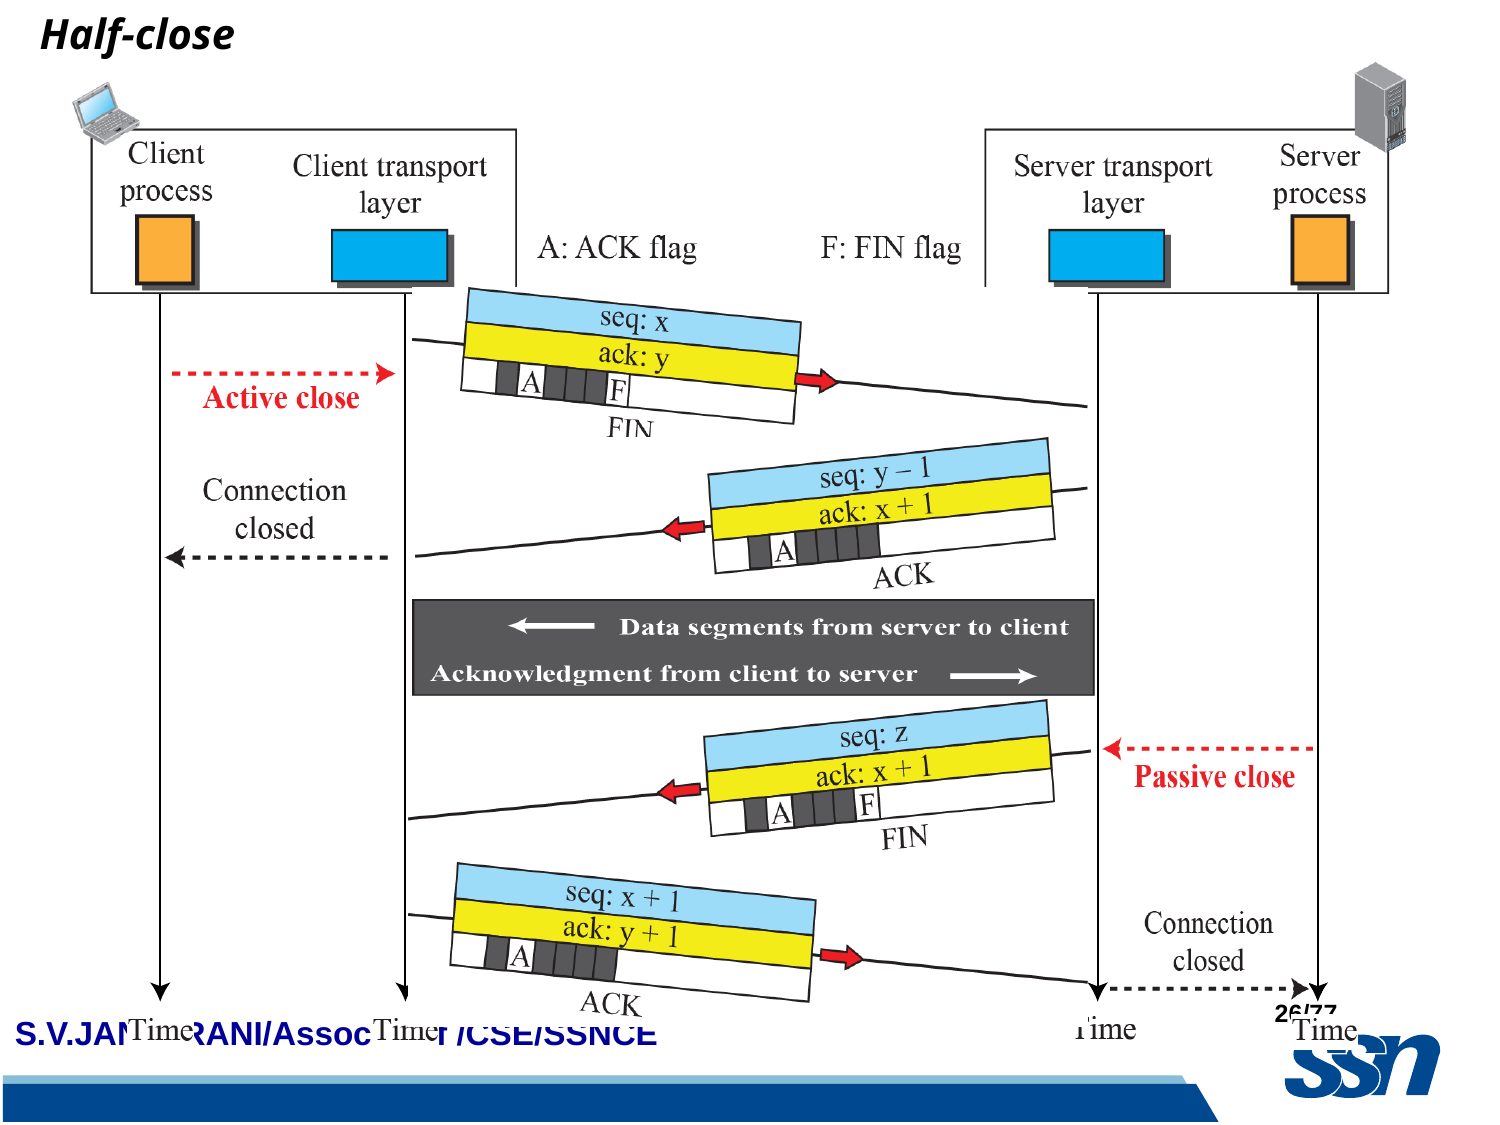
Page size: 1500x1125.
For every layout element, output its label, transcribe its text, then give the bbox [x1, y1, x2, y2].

picture [172, 362, 396, 417]
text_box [72, 62, 1406, 1051]
picture [412, 287, 1088, 598]
picture [1110, 907, 1309, 1001]
picture [407, 699, 1092, 860]
text_box Half-close [24, 0, 1363, 66]
picture [408, 862, 1088, 1027]
picture [537, 231, 969, 268]
picture [1102, 737, 1313, 797]
picture [163, 474, 388, 569]
picture [412, 599, 1095, 697]
